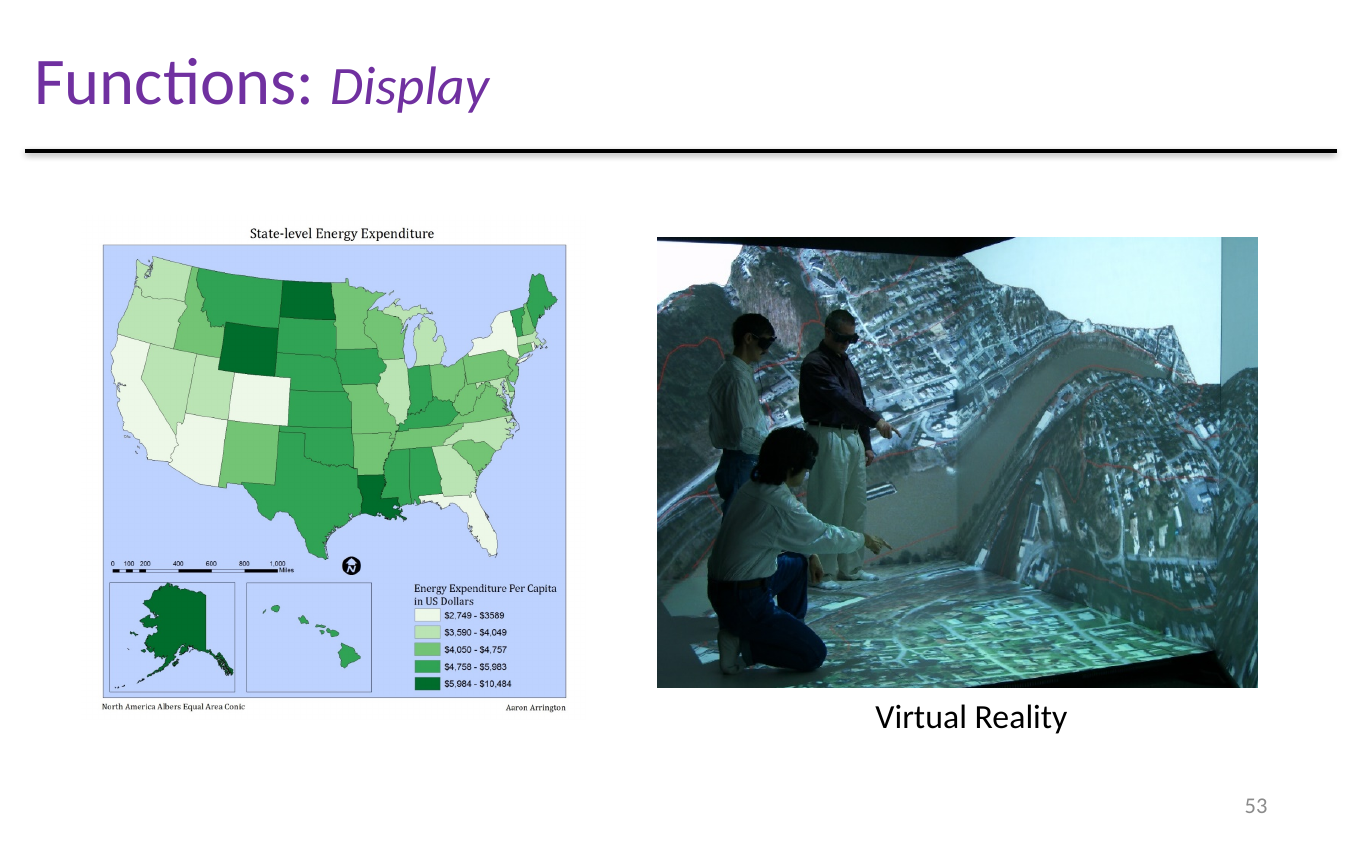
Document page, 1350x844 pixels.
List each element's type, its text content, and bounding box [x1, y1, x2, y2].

text_box Virtual Reality [860, 697, 1126, 744]
text_box Functions: Display [19, 7, 1345, 148]
slide_number 53 [967, 782, 1283, 827]
picture [80, 214, 586, 721]
picture [657, 237, 1258, 689]
